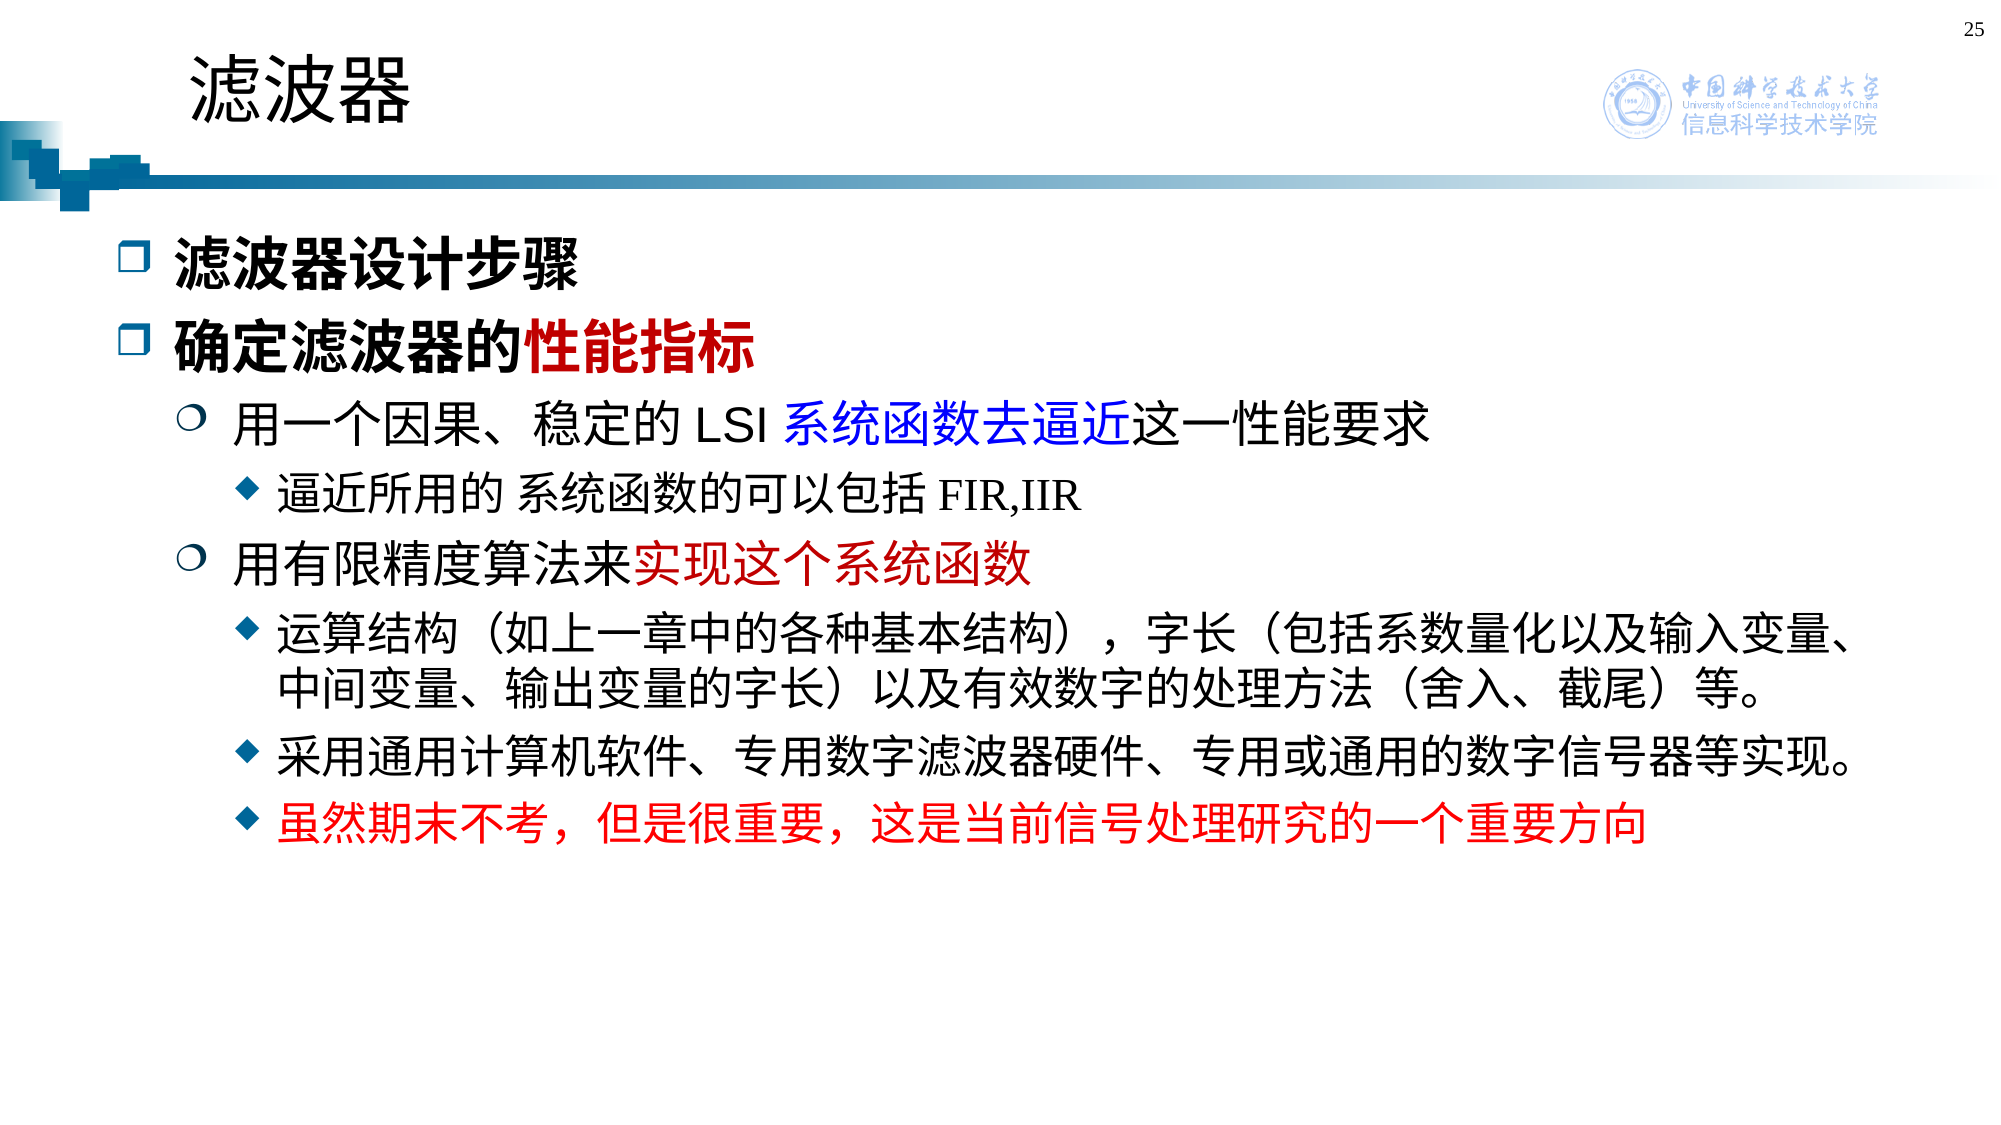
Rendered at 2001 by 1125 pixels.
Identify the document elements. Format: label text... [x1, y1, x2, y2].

list 滤波器设计步骤 确定滤波器的性能指标 用一个因果、稳定的LSI系统函数去逼近这一性能要求 逼近所用的 系统函数的可以包括FIR,IIR 用有限精度算法来实现这个系统函数 运算结构（如上一章中的各种基本结构），字长（包括系数量化以及输入变量、中间变量、输出变量的字长）以及有效数字的处理方法（舍入、截尾）等。 采用通用计算机软件、专用数字滤波器硬件、专用或通用的数字信号器等实现。 虽然期末不考，但是很重要，这是当前信号处理研究的一个重要方向 [99, 219, 1901, 1067]
slide_number 25 [1533, 1, 2000, 49]
title 滤波器 [172, 30, 1901, 145]
